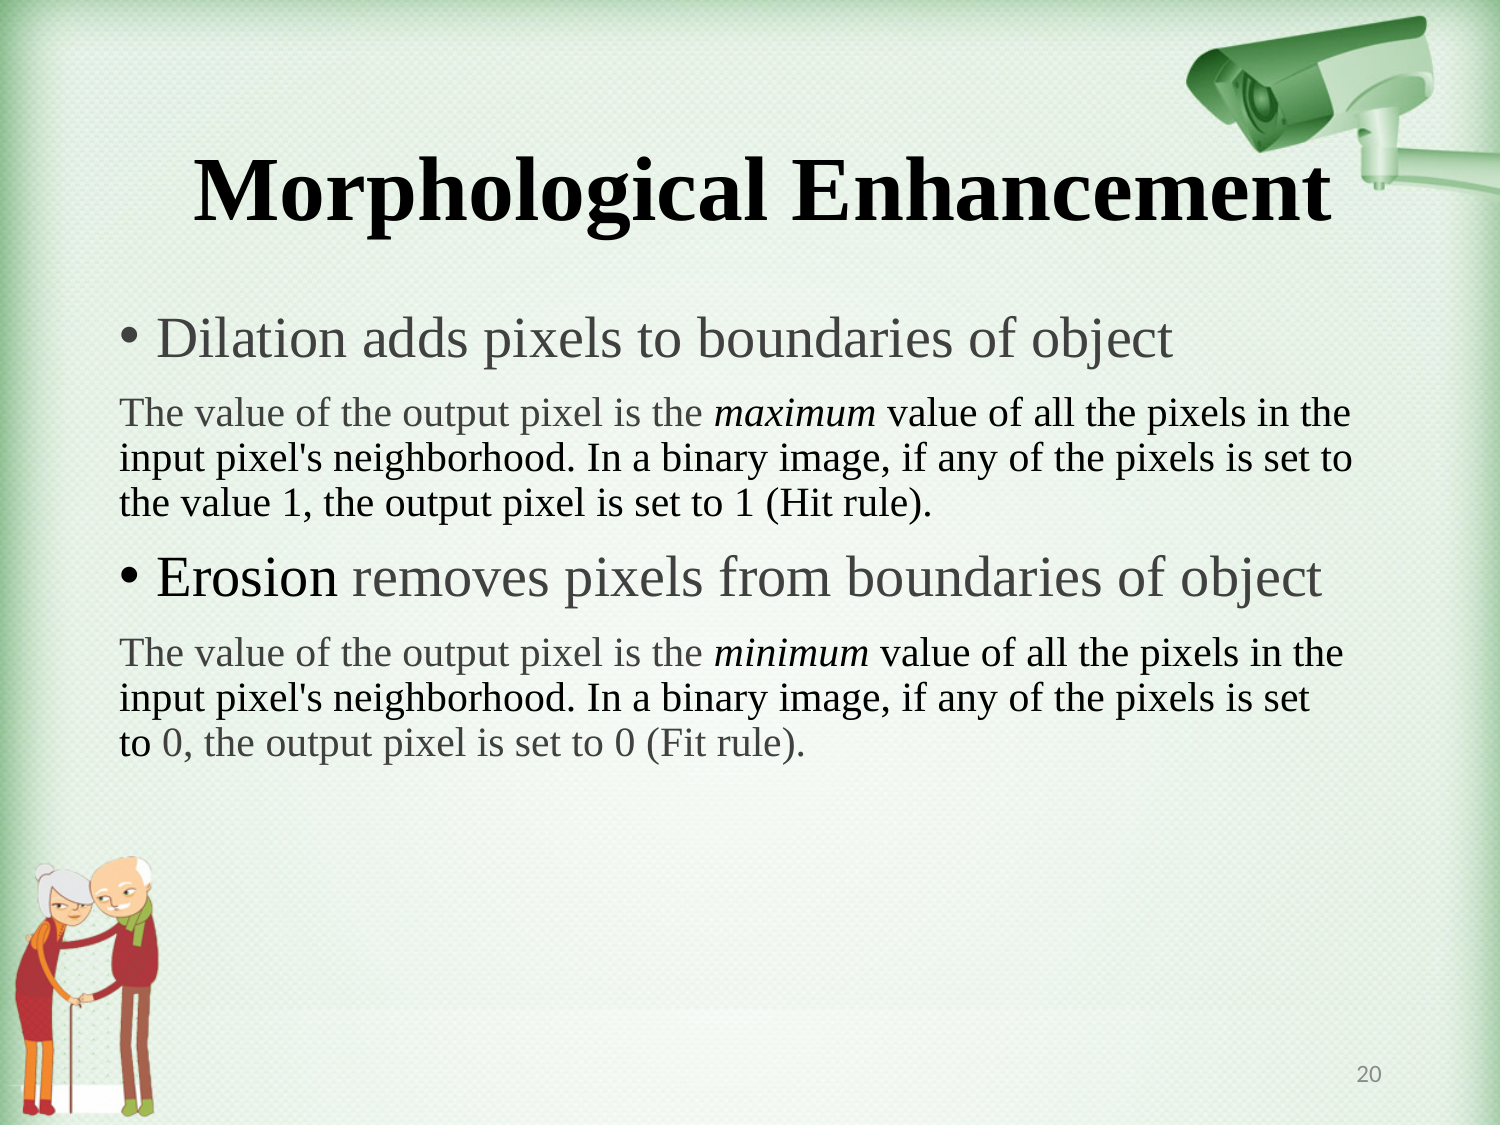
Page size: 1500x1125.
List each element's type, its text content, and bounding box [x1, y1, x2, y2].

list Dilation adds pixels to boundaries of object The value of the output pixel is the maximum value of all the pixels in the input pixel's neighborhood. In a binary image, if any of the pixels is set to the value 1, the output pixel is set to 1 (Hit rule). Erosion removes pixels from boundaries of object The value of the output pixel is the minimum value of all the pixels in the input pixel's neighborhood. In a binary image, if any of the pixels is set to 0, the output pixel is set to 0 (Fit rule). [104, 299, 1398, 1028]
slide_number 20 [1059, 1042, 1397, 1103]
picture [0, 0, 1500, 1125]
title Morphological Enhancement [130, 82, 1397, 299]
